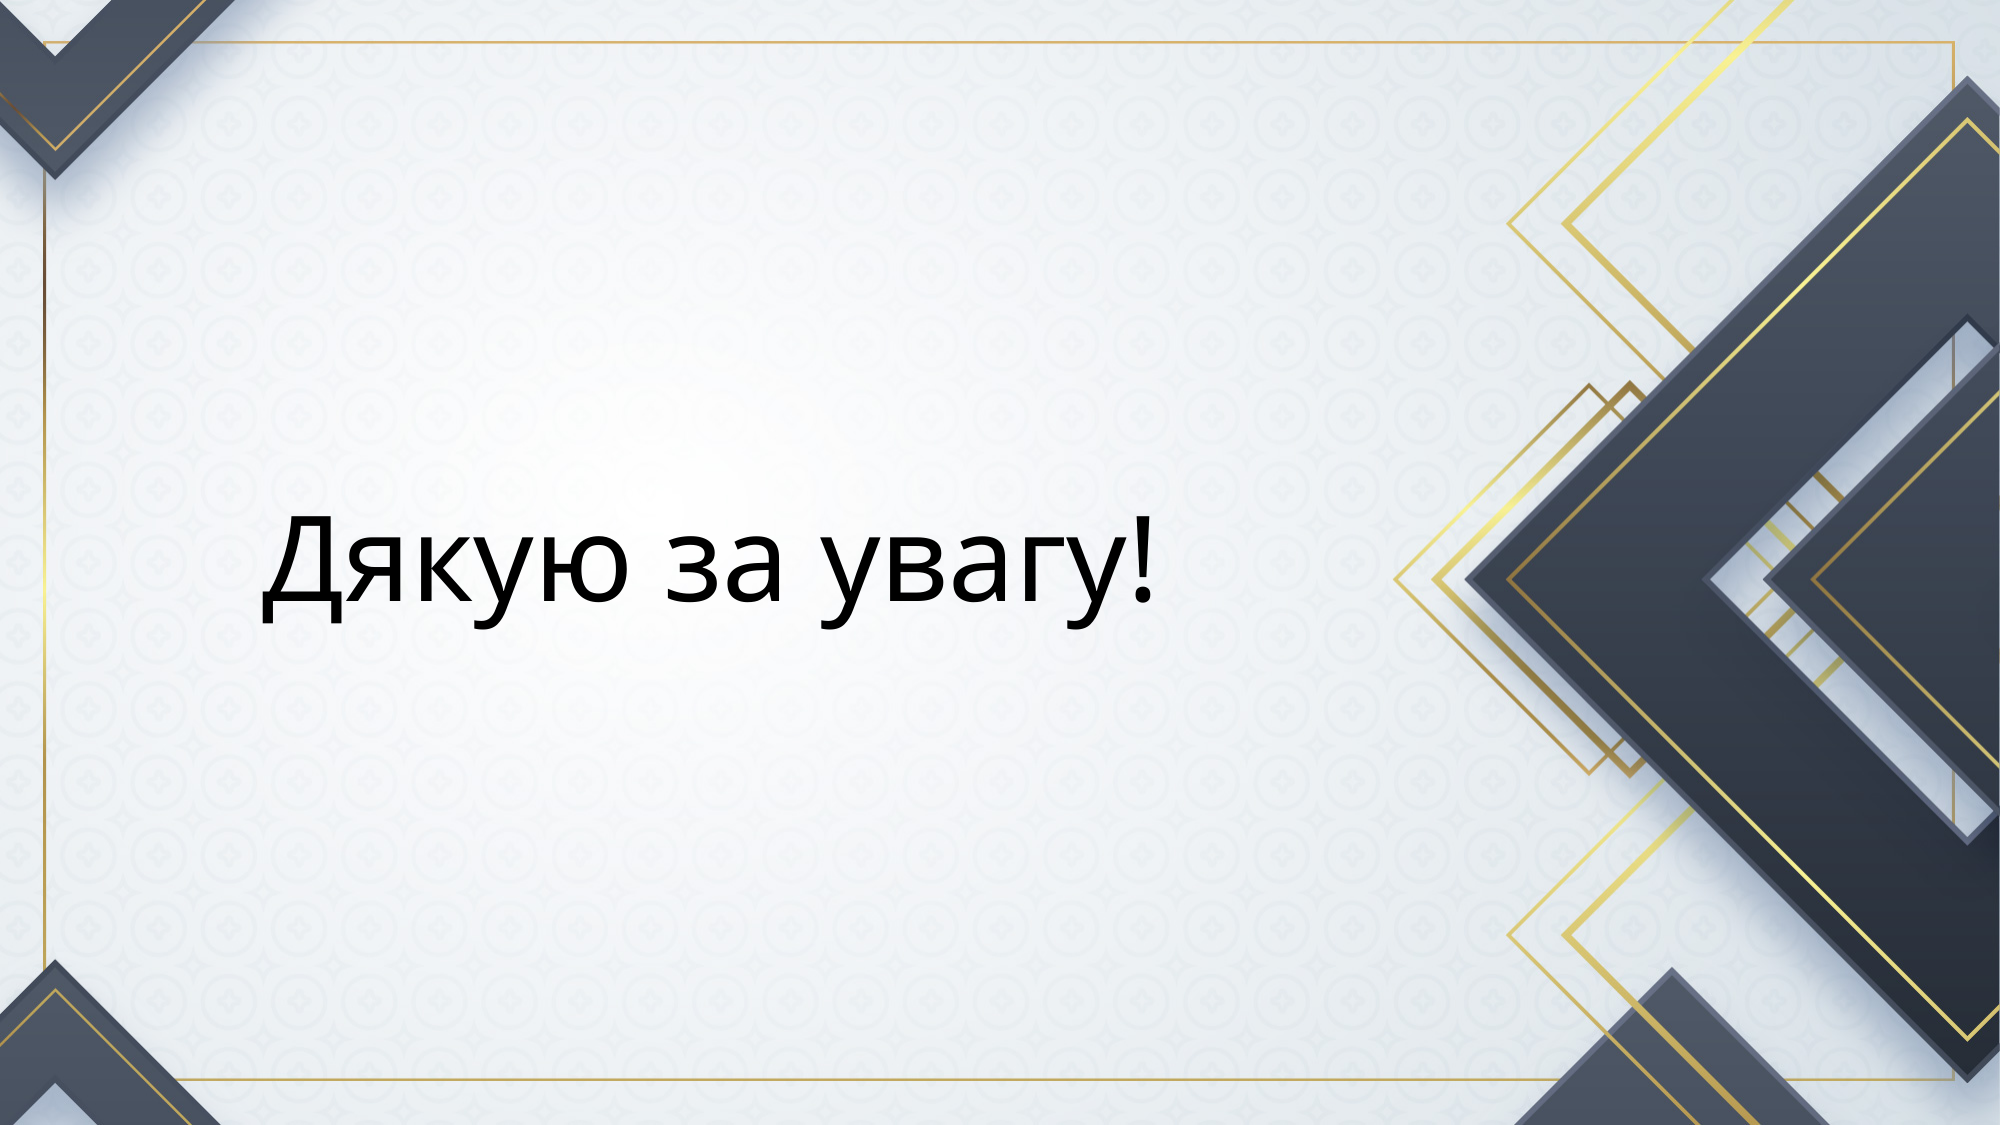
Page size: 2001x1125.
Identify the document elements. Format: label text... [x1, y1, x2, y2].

picture [0, 0, 2000, 1125]
title Дякую за увагу! [36, 490, 1387, 635]
